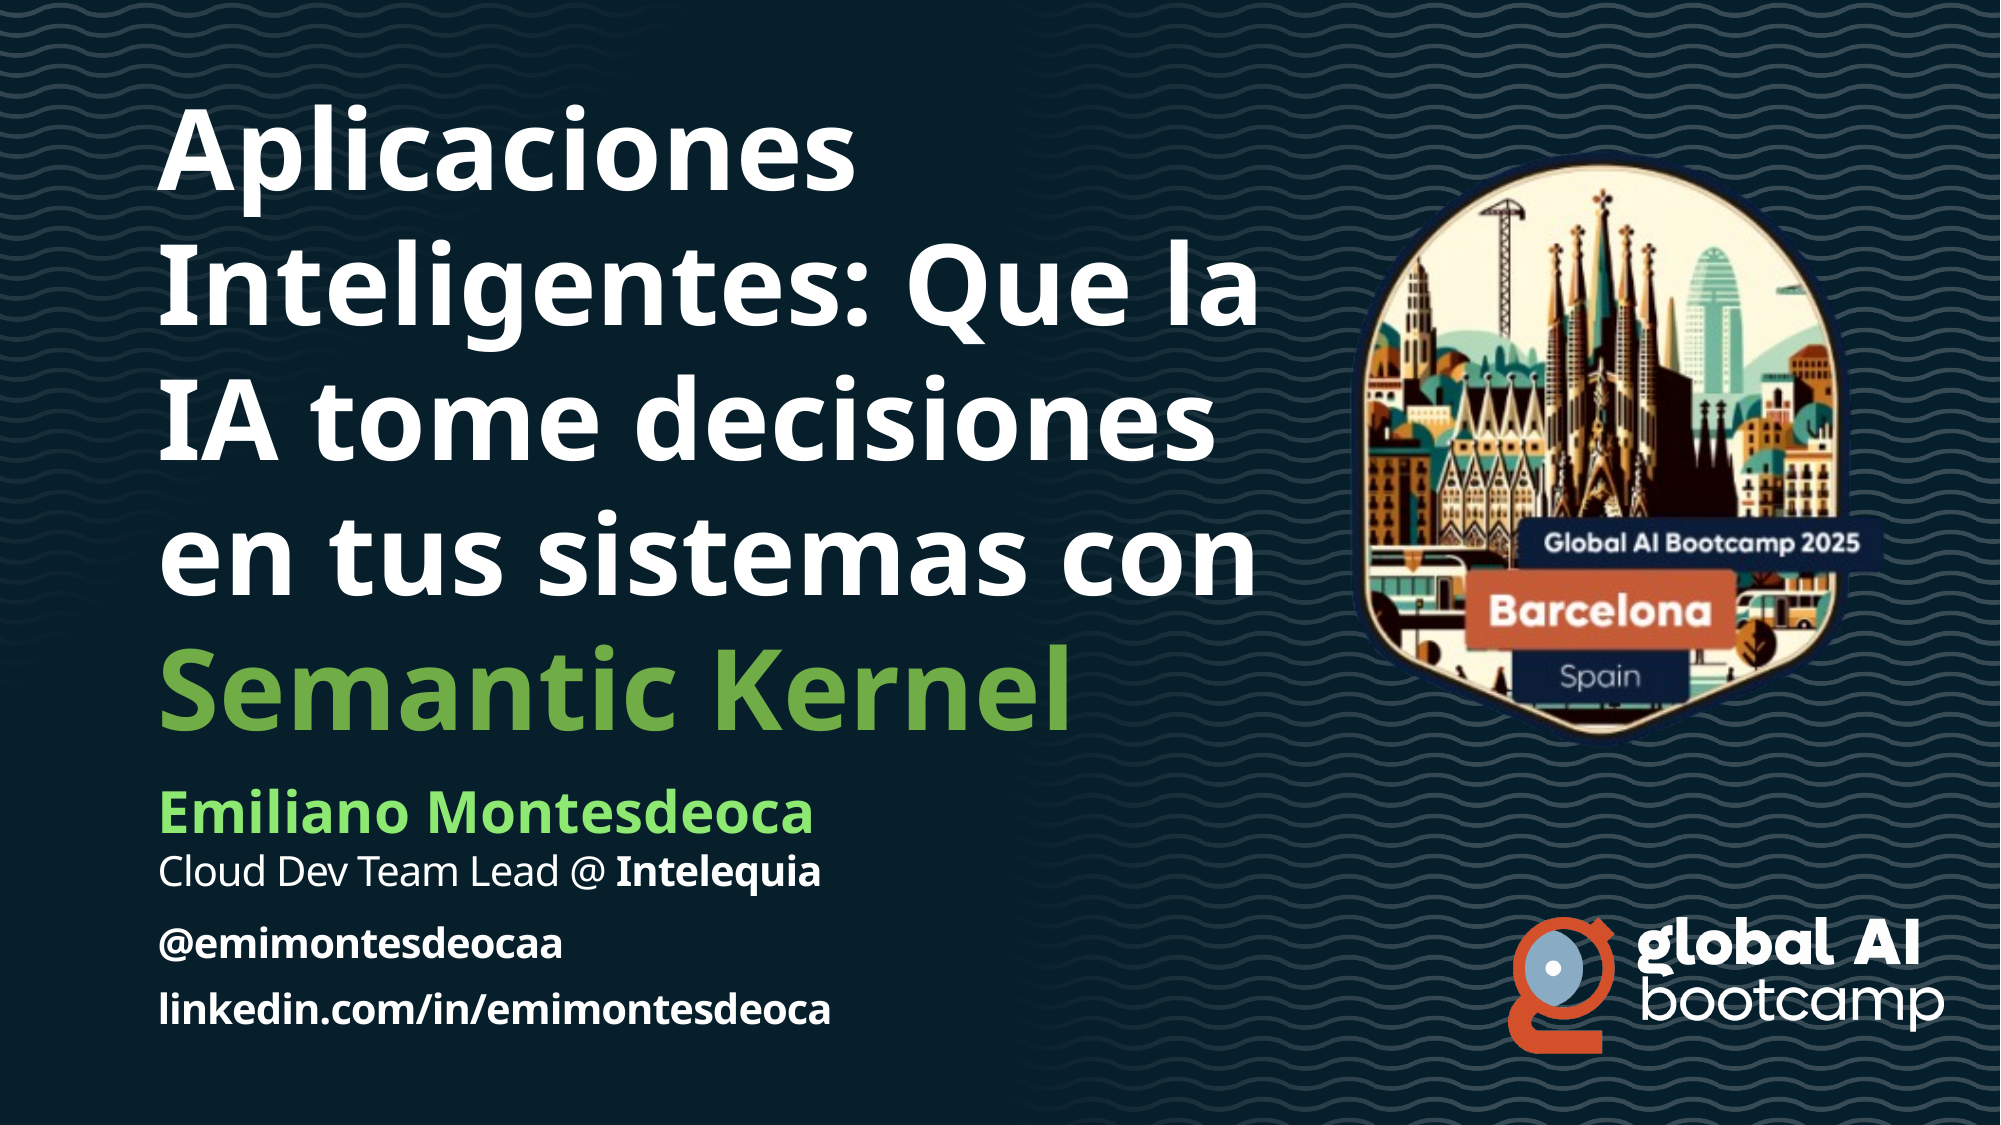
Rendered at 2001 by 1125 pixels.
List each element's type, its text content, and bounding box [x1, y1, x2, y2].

picture [1508, 917, 1944, 1054]
picture [940, 94, 2000, 806]
text_box [1469, 0, 2000, 94]
text_box @emimontesdeocaa linkedin.com/in/emimontesdeoca [142, 915, 1869, 1041]
text_box [999, 806, 1469, 915]
text_box [0, 0, 999, 1125]
text_box Aplicaciones Inteligentes: Que la IA tome decisiones en tus sistemas con Semantic Kernel [142, 70, 1327, 761]
text_box [999, 1041, 1469, 1125]
text_box Emiliano Montesdeoca Cloud Dev Team Lead @ Intelequia [142, 767, 941, 903]
text_box [1469, 806, 2000, 1125]
text_box [999, 0, 1469, 94]
